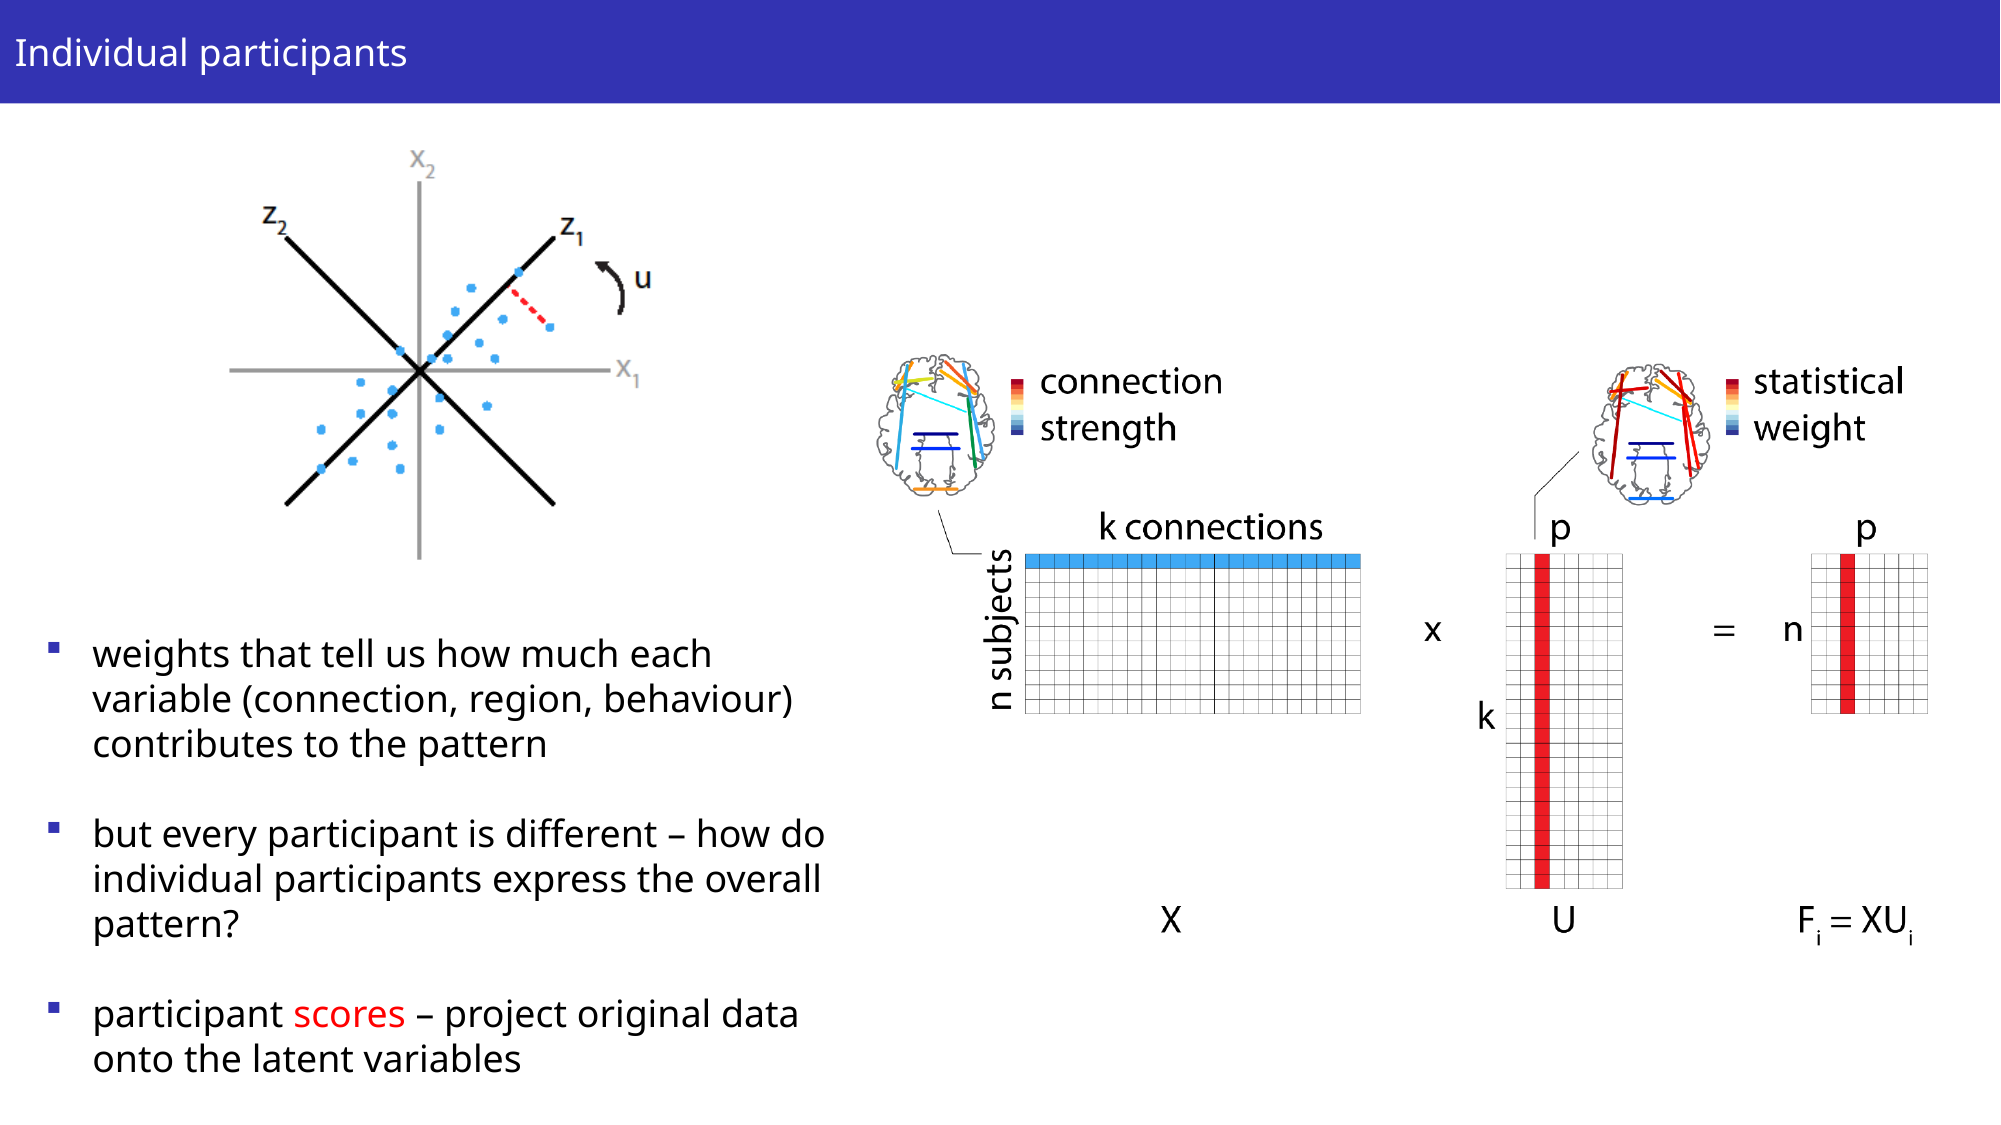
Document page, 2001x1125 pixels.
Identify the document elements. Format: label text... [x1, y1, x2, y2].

text_box weights that tell us how much each variable (connection, region, behaviour) contributes to the pattern but every participant is different – how do individual participants express the overall pattern? participant scores – project original data onto the latent variables [30, 622, 857, 1088]
picture [876, 354, 1928, 951]
text_box Individual participants [0, 0, 2000, 104]
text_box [224, 142, 663, 567]
